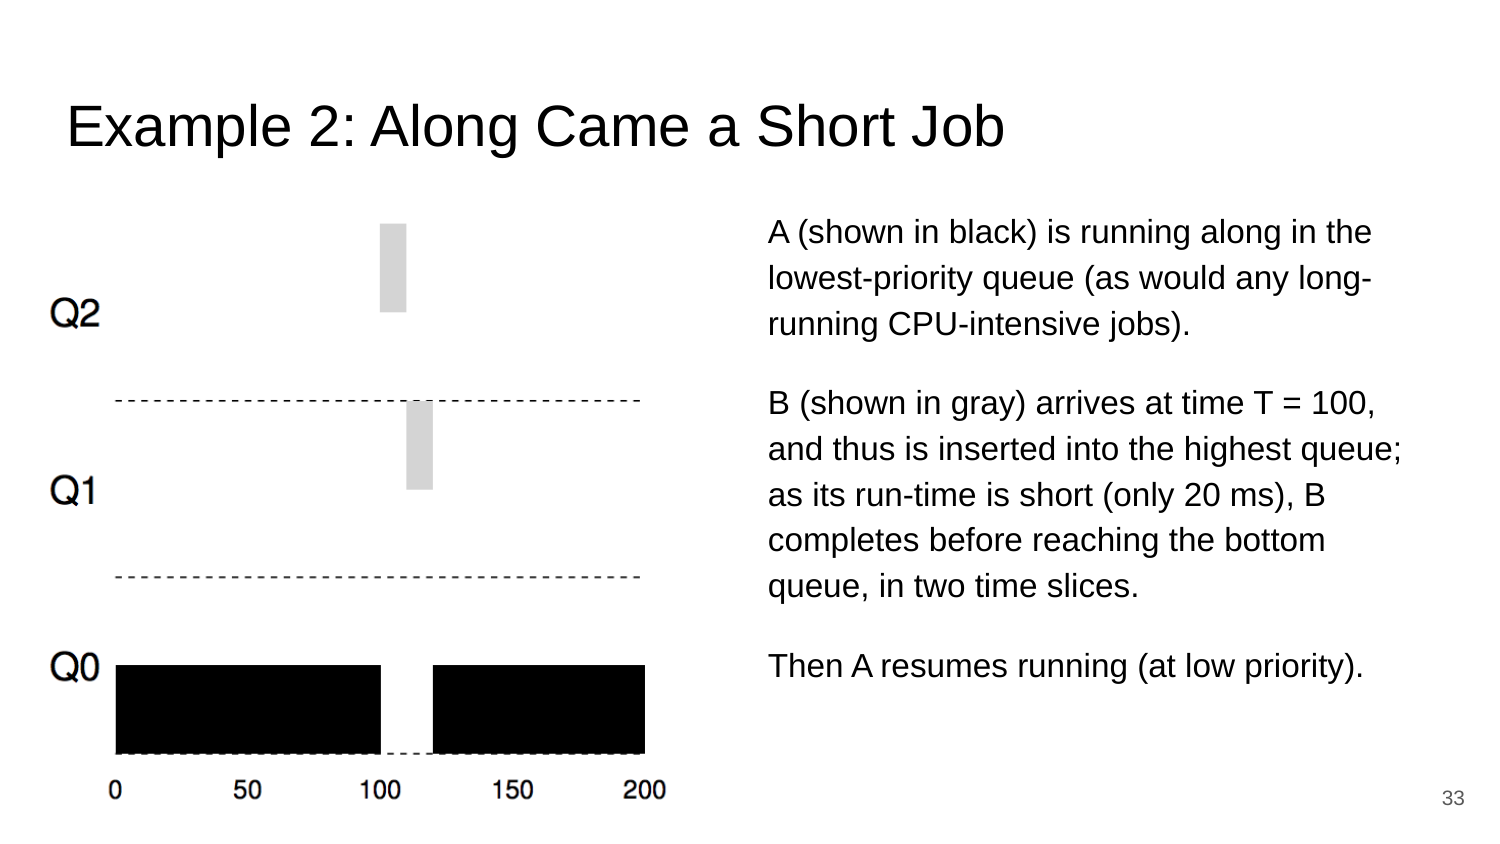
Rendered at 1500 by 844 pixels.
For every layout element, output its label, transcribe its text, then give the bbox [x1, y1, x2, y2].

title Example 2: Along Came a Short Job [51, 72, 1449, 167]
picture [24, 191, 697, 819]
list A (shown in black) is running along in the lowest-priority queue (as would any long-running CPU-intensive jobs). B (shown in gray) arrives at time T = 100, and thus is inserted into the highest queue; as its run-time is short (only 20 ms), B completes before reaching the bottom queue, in two time slices. Then A resumes running (at low priority). [752, 189, 1422, 787]
slide_number 33 [1389, 764, 1480, 830]
